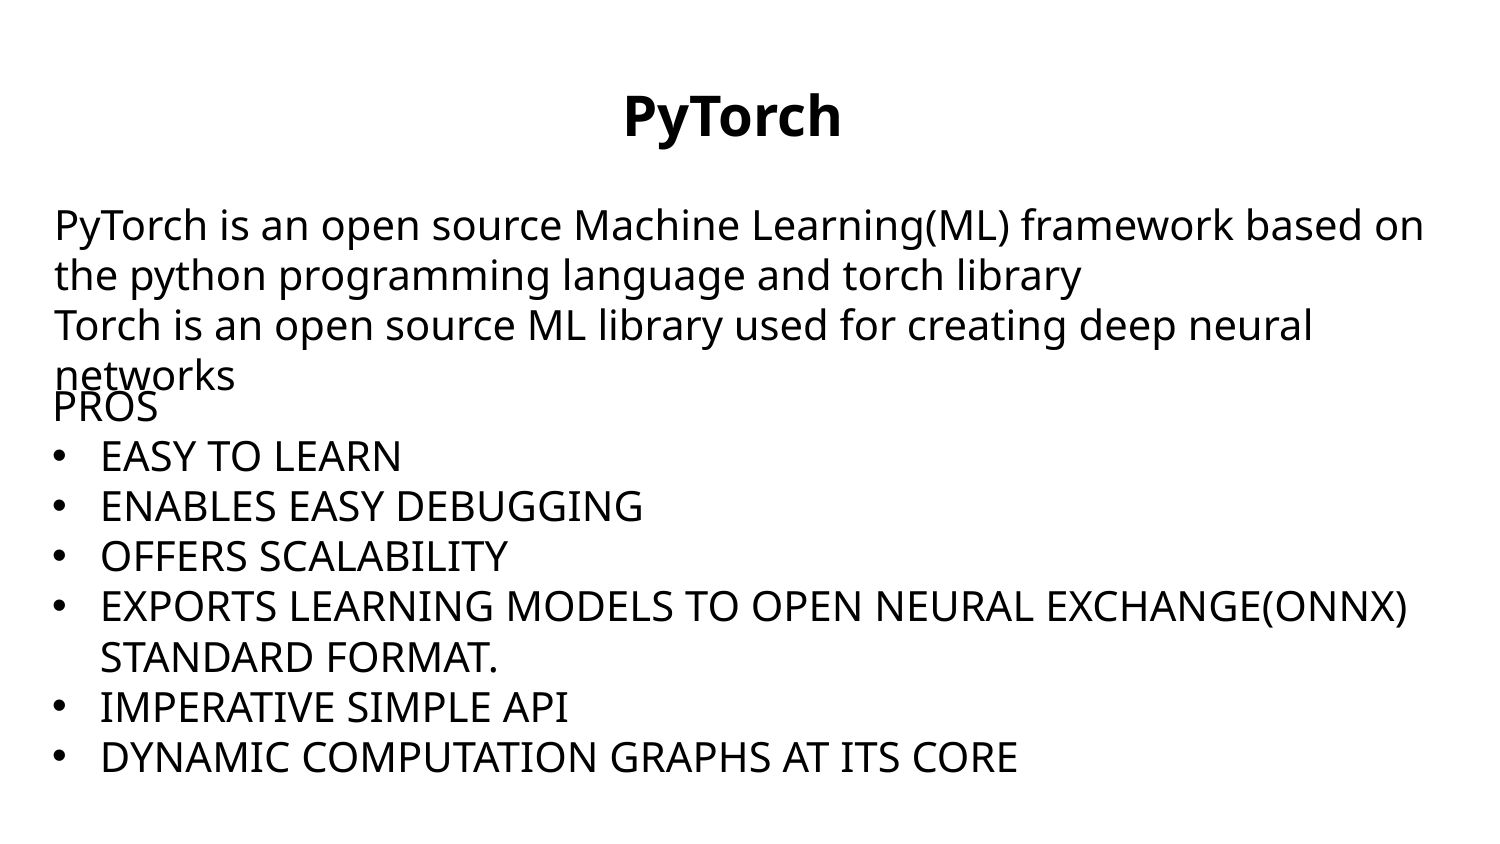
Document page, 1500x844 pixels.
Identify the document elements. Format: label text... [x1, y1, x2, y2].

text_box PyTorch is an open source Machine Learning(ML) framework based on the python programming language and torch library Torch is an open source ML library used for creating deep neural networks [41, 192, 1459, 406]
title PyTorch [208, 80, 1259, 192]
list PROS EASY TO LEARN ENABLES EASY DEBUGGING OFFERS SCALABILITY EXPORTS LEARNING MODELS TO OPEN NEURAL EXCHANGE(ONNX) STANDARD FORMAT. IMPERATIVE SIMPLE API DYNAMIC COMPUTATION GRAPHS AT ITS CORE [52, 380, 1481, 844]
